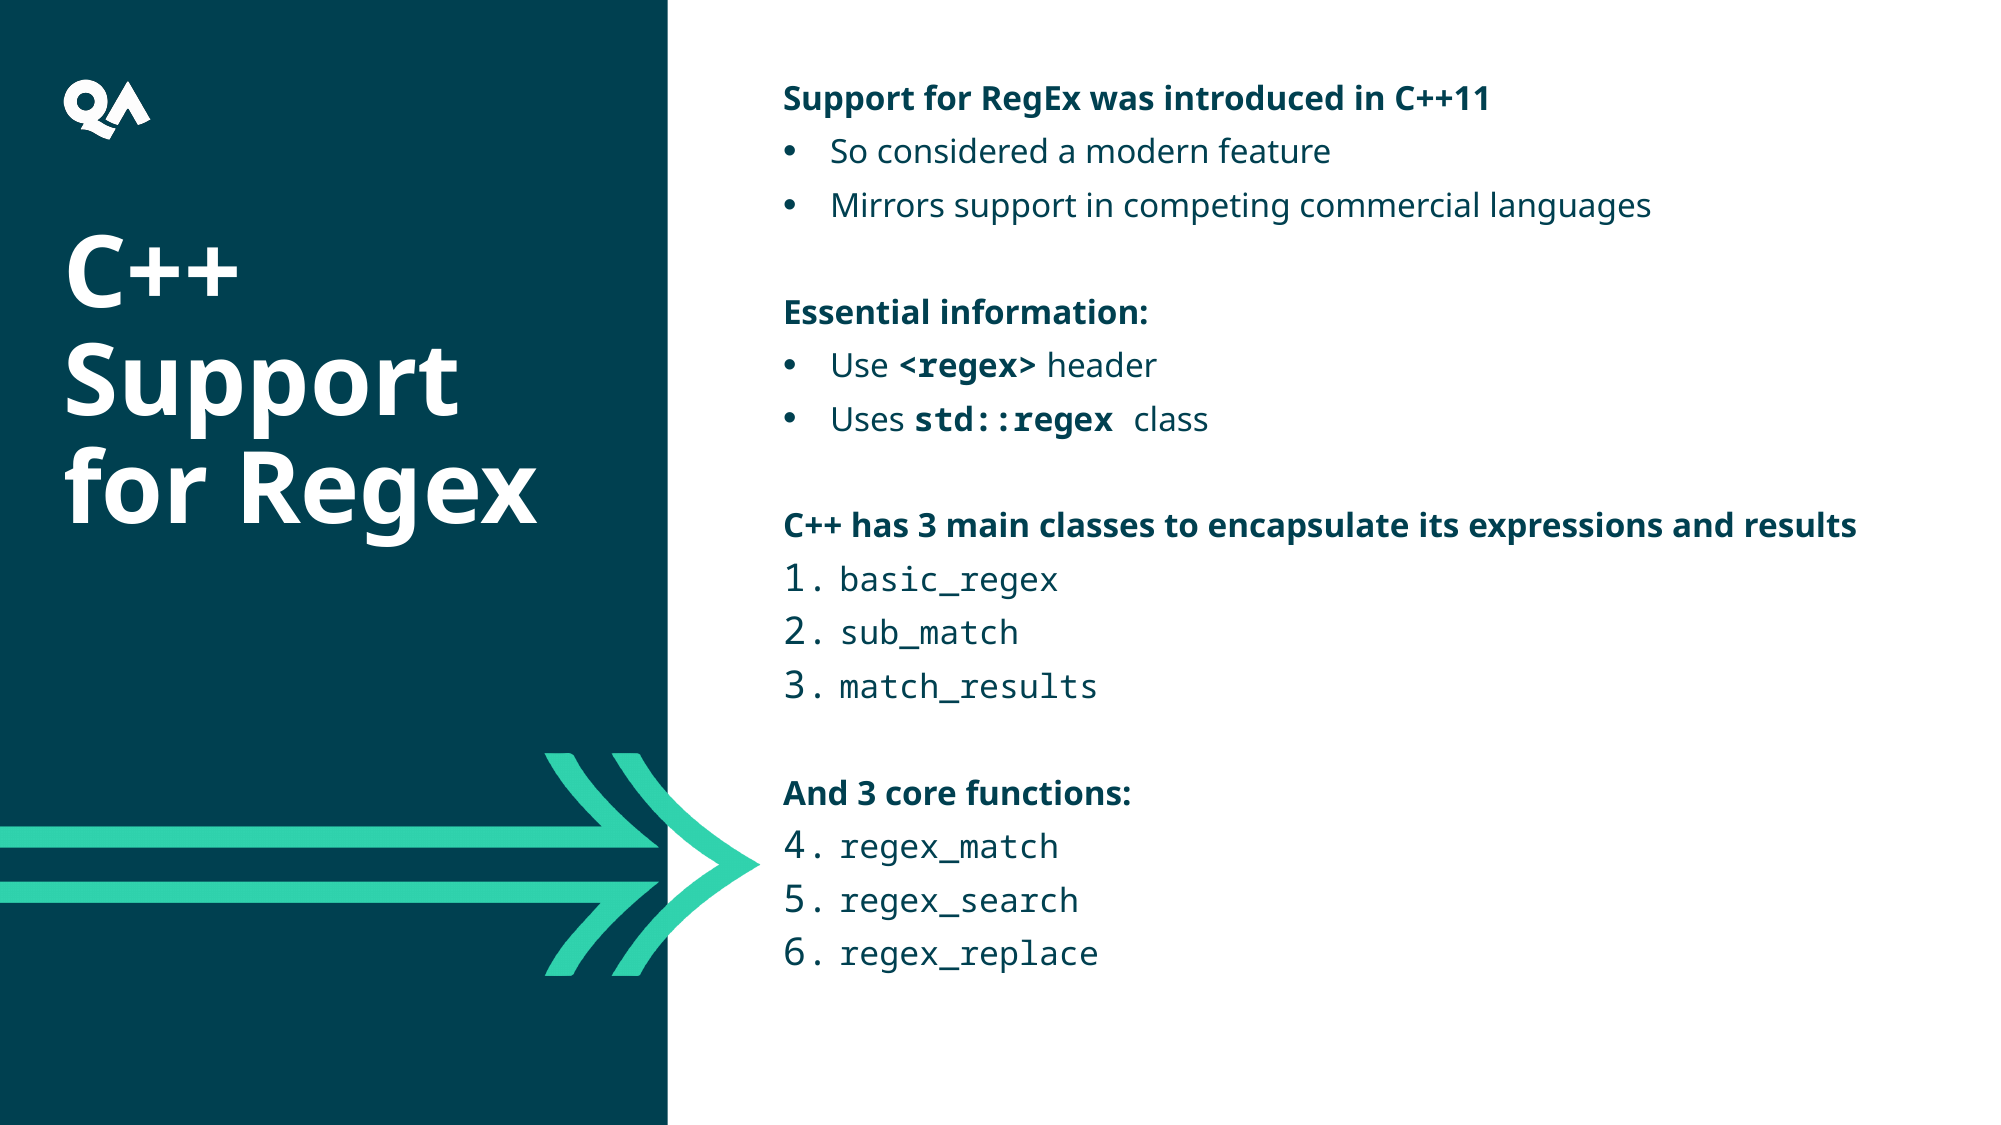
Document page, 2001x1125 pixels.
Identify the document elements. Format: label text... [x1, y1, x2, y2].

picture [107, 83, 149, 124]
picture [0, 882, 657, 975]
picture [613, 727, 775, 995]
list C++ Support for Regex [63, 221, 628, 673]
list Support for RegEx was introduced in C++11 So considered a modern feature Mirrors support in competing commercial languages Essential information: Use <regex> header Uses std::regex class C++ has 3 main classes to encapsulate its expressions and results basic_regex sub_match match_results And 3 core functions: regex_match regex_search regex_replace [783, 77, 1937, 996]
picture [0, 754, 657, 847]
picture [64, 80, 114, 139]
